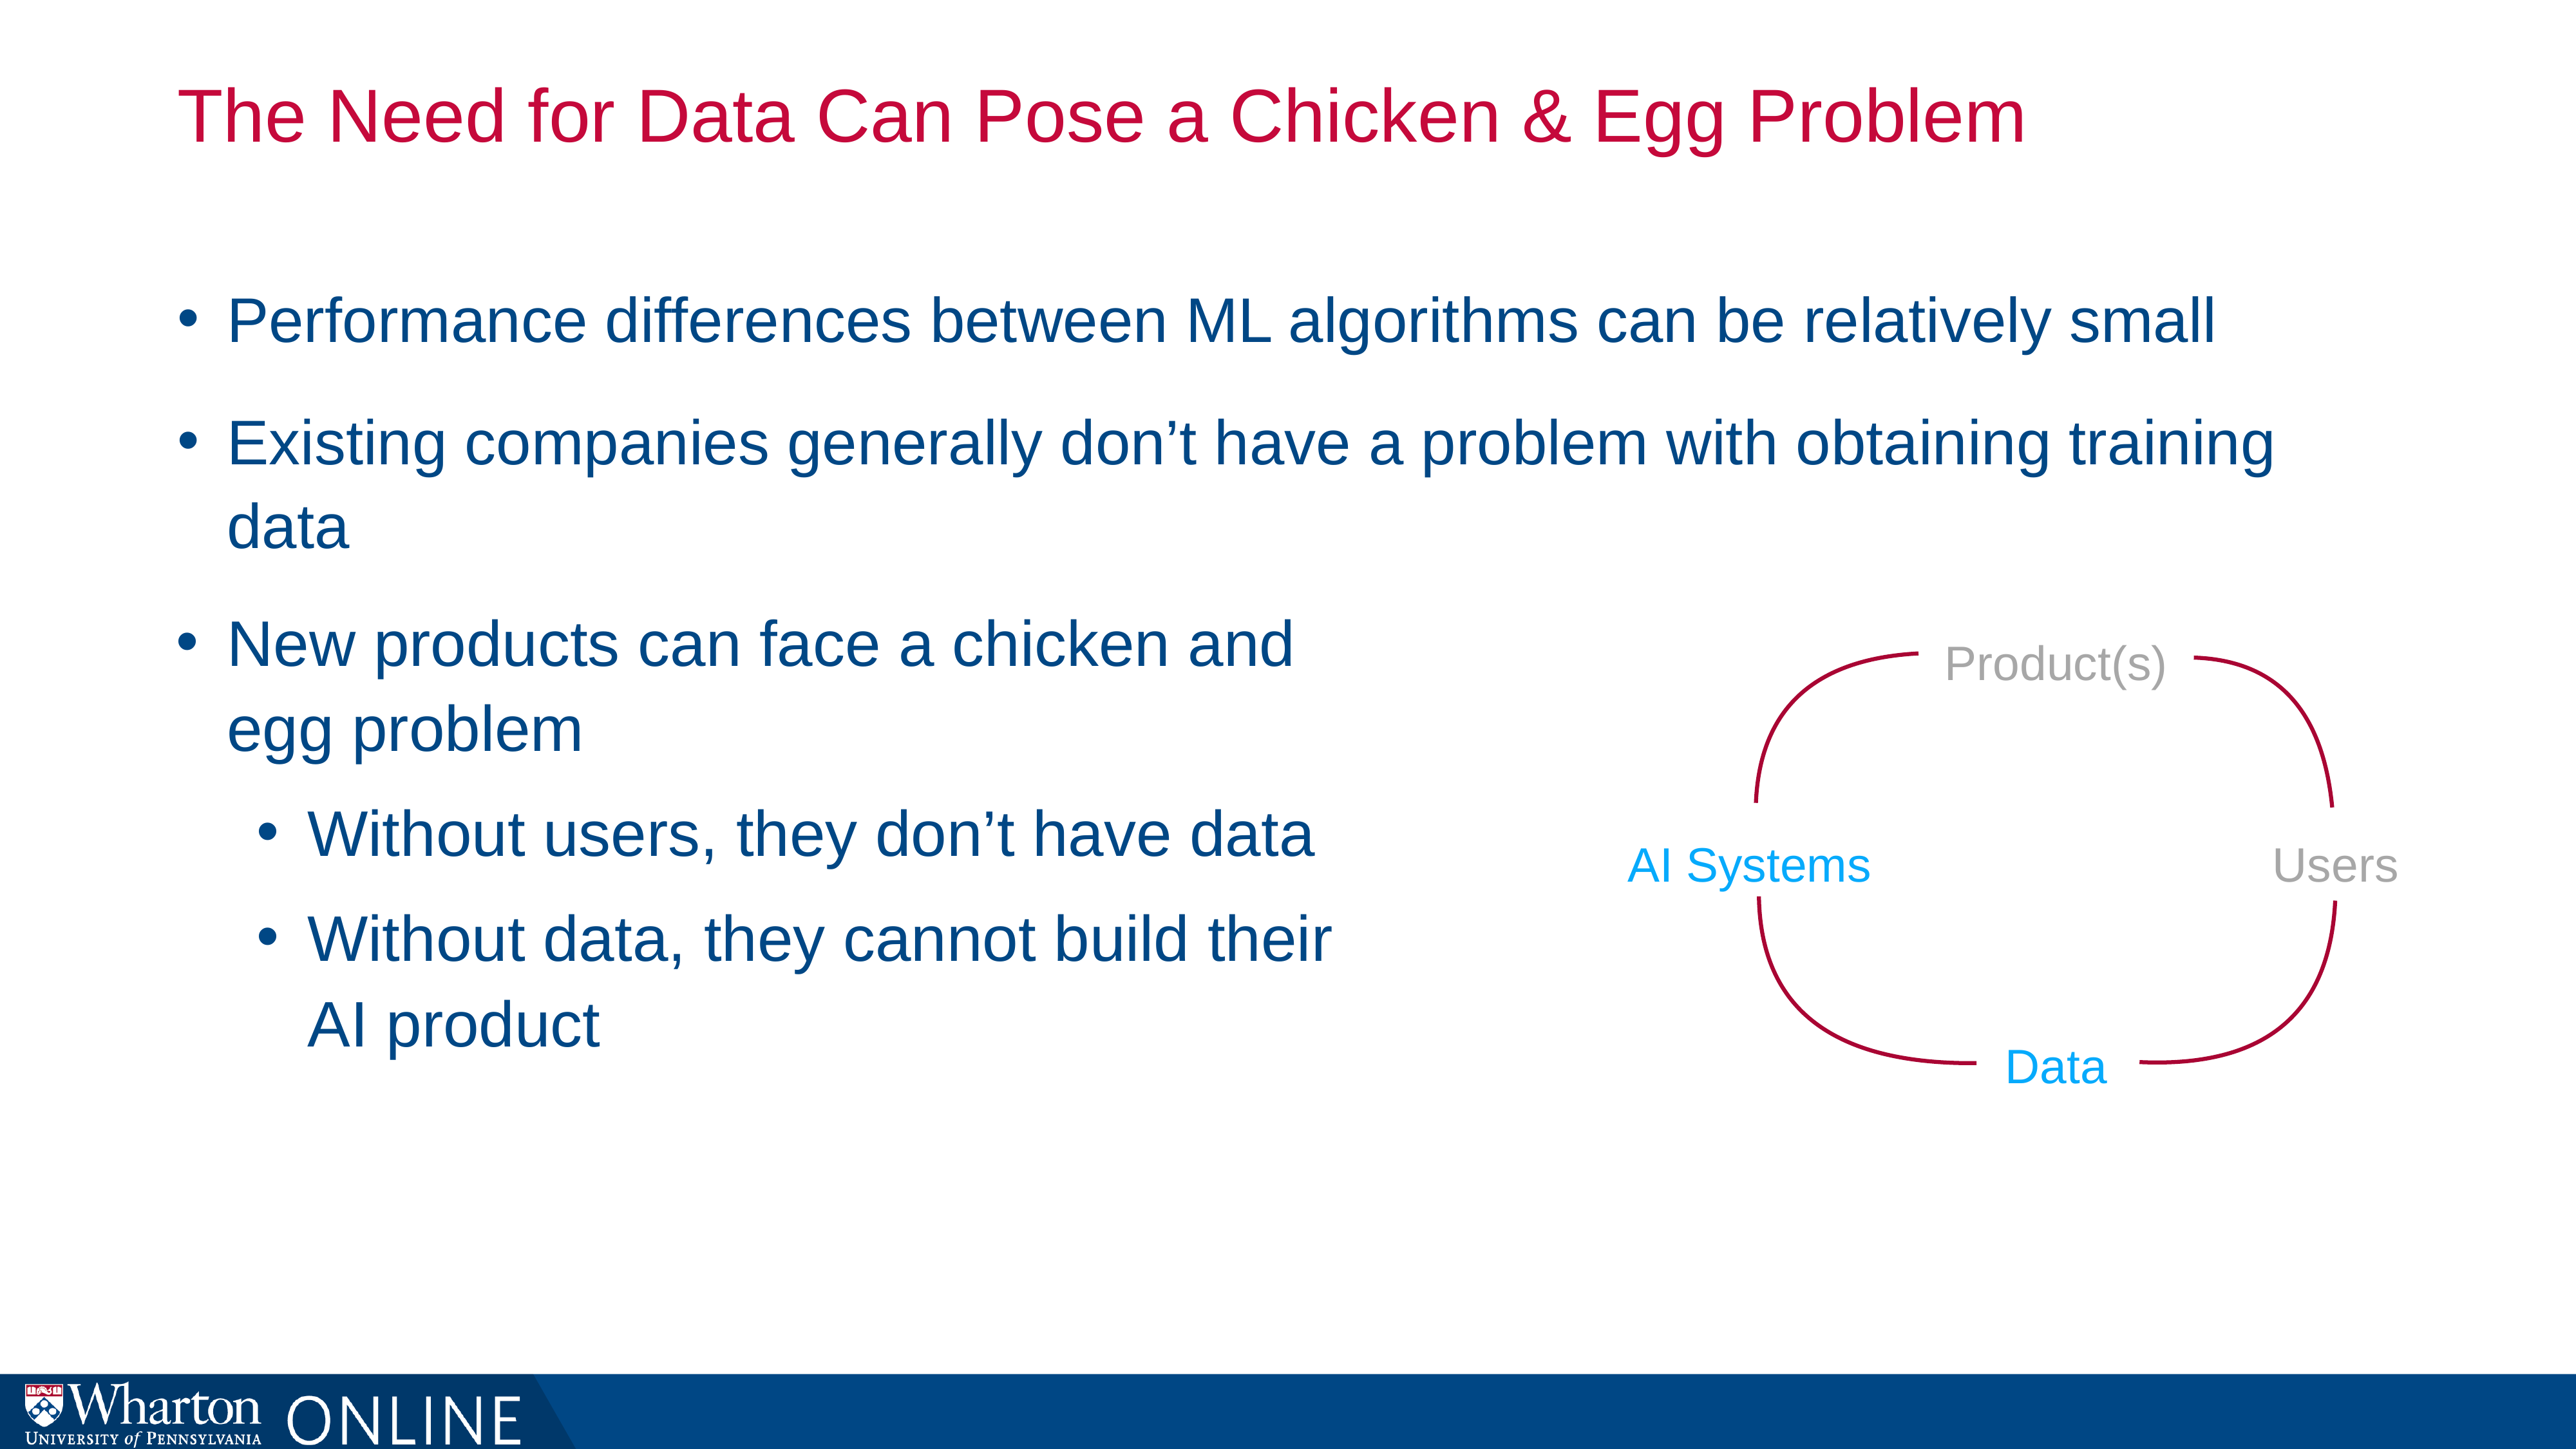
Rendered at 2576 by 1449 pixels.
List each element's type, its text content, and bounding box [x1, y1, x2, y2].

text_box Data [1994, 1019, 2117, 1103]
text_box [1756, 653, 1918, 803]
text_box [1759, 896, 1977, 1063]
title The Need for Data Can Pose a Chicken & Egg Problem [176, 77, 2400, 194]
picture [25, 1381, 520, 1448]
text_box New products can face a chicken and egg problem Without users, they don’t have data Without data, they cannot build their AI product [166, 584, 1356, 1069]
text_box Product(s) [1934, 616, 2178, 700]
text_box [1616, 818, 2409, 893]
list Performance differences between ML algorithms can be relatively small Existing companies generally don’t have a problem with obtaining training data [176, 271, 2400, 562]
text_box [2193, 658, 2333, 808]
text_box [2139, 900, 2336, 1063]
